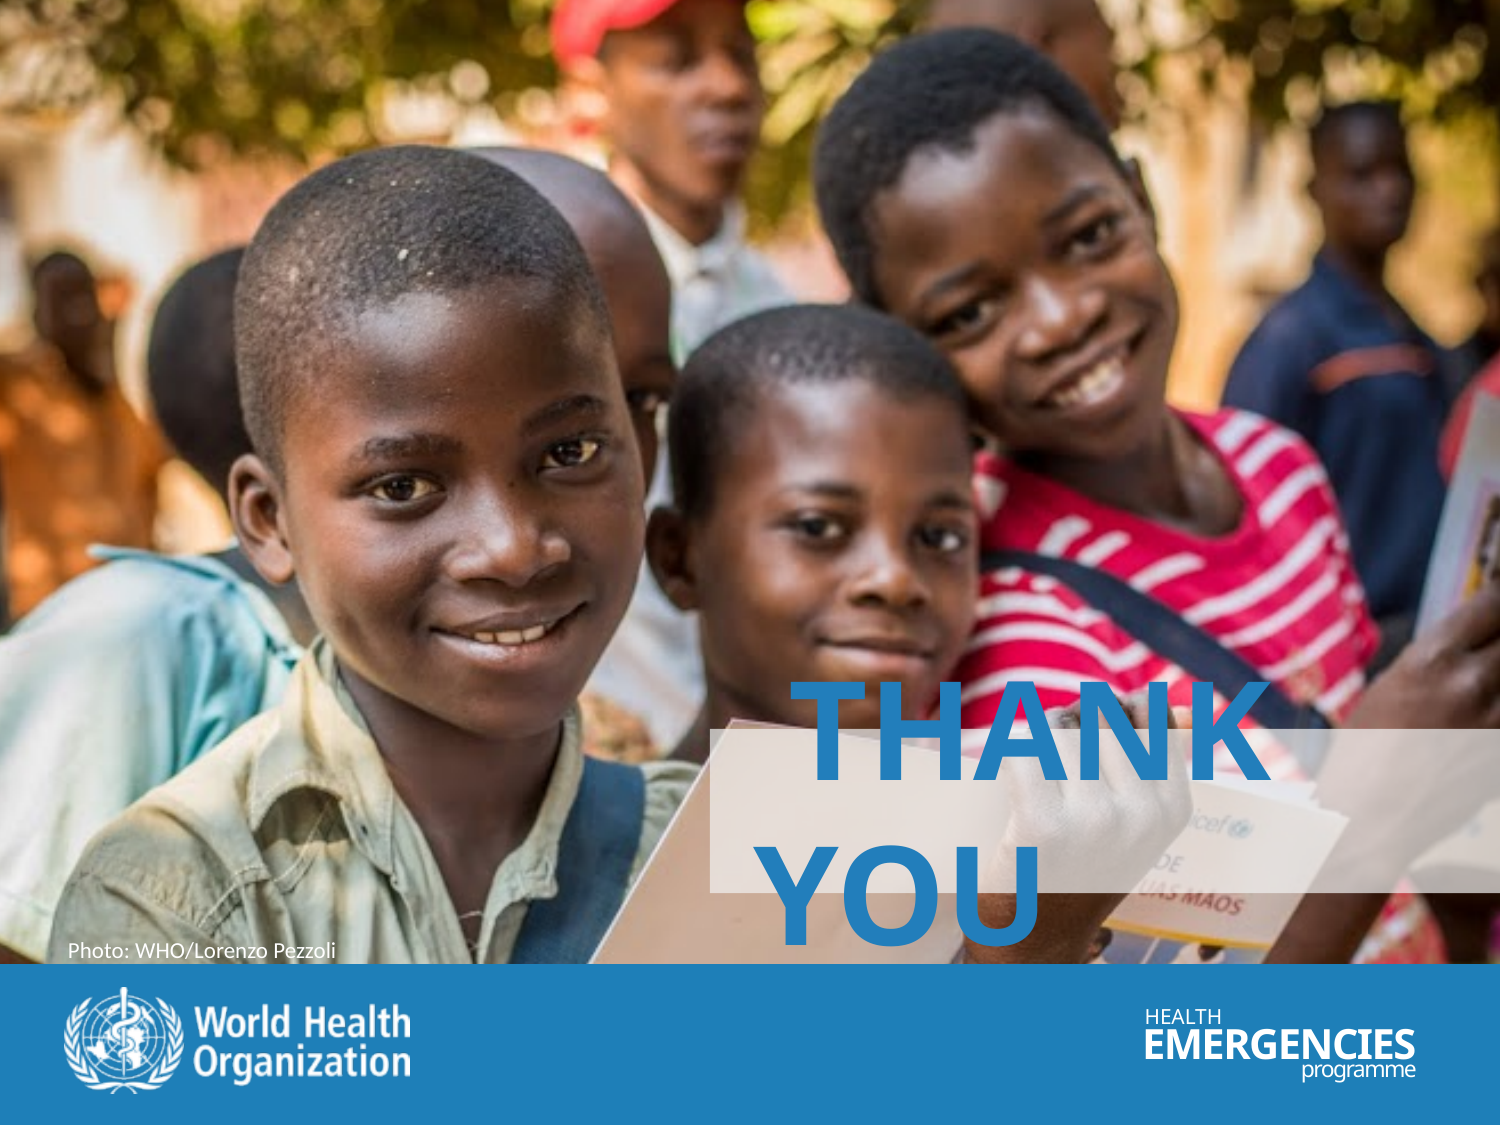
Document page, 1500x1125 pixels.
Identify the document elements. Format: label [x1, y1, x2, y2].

text_box [1127, 995, 1438, 1090]
picture [0, 0, 1500, 1125]
